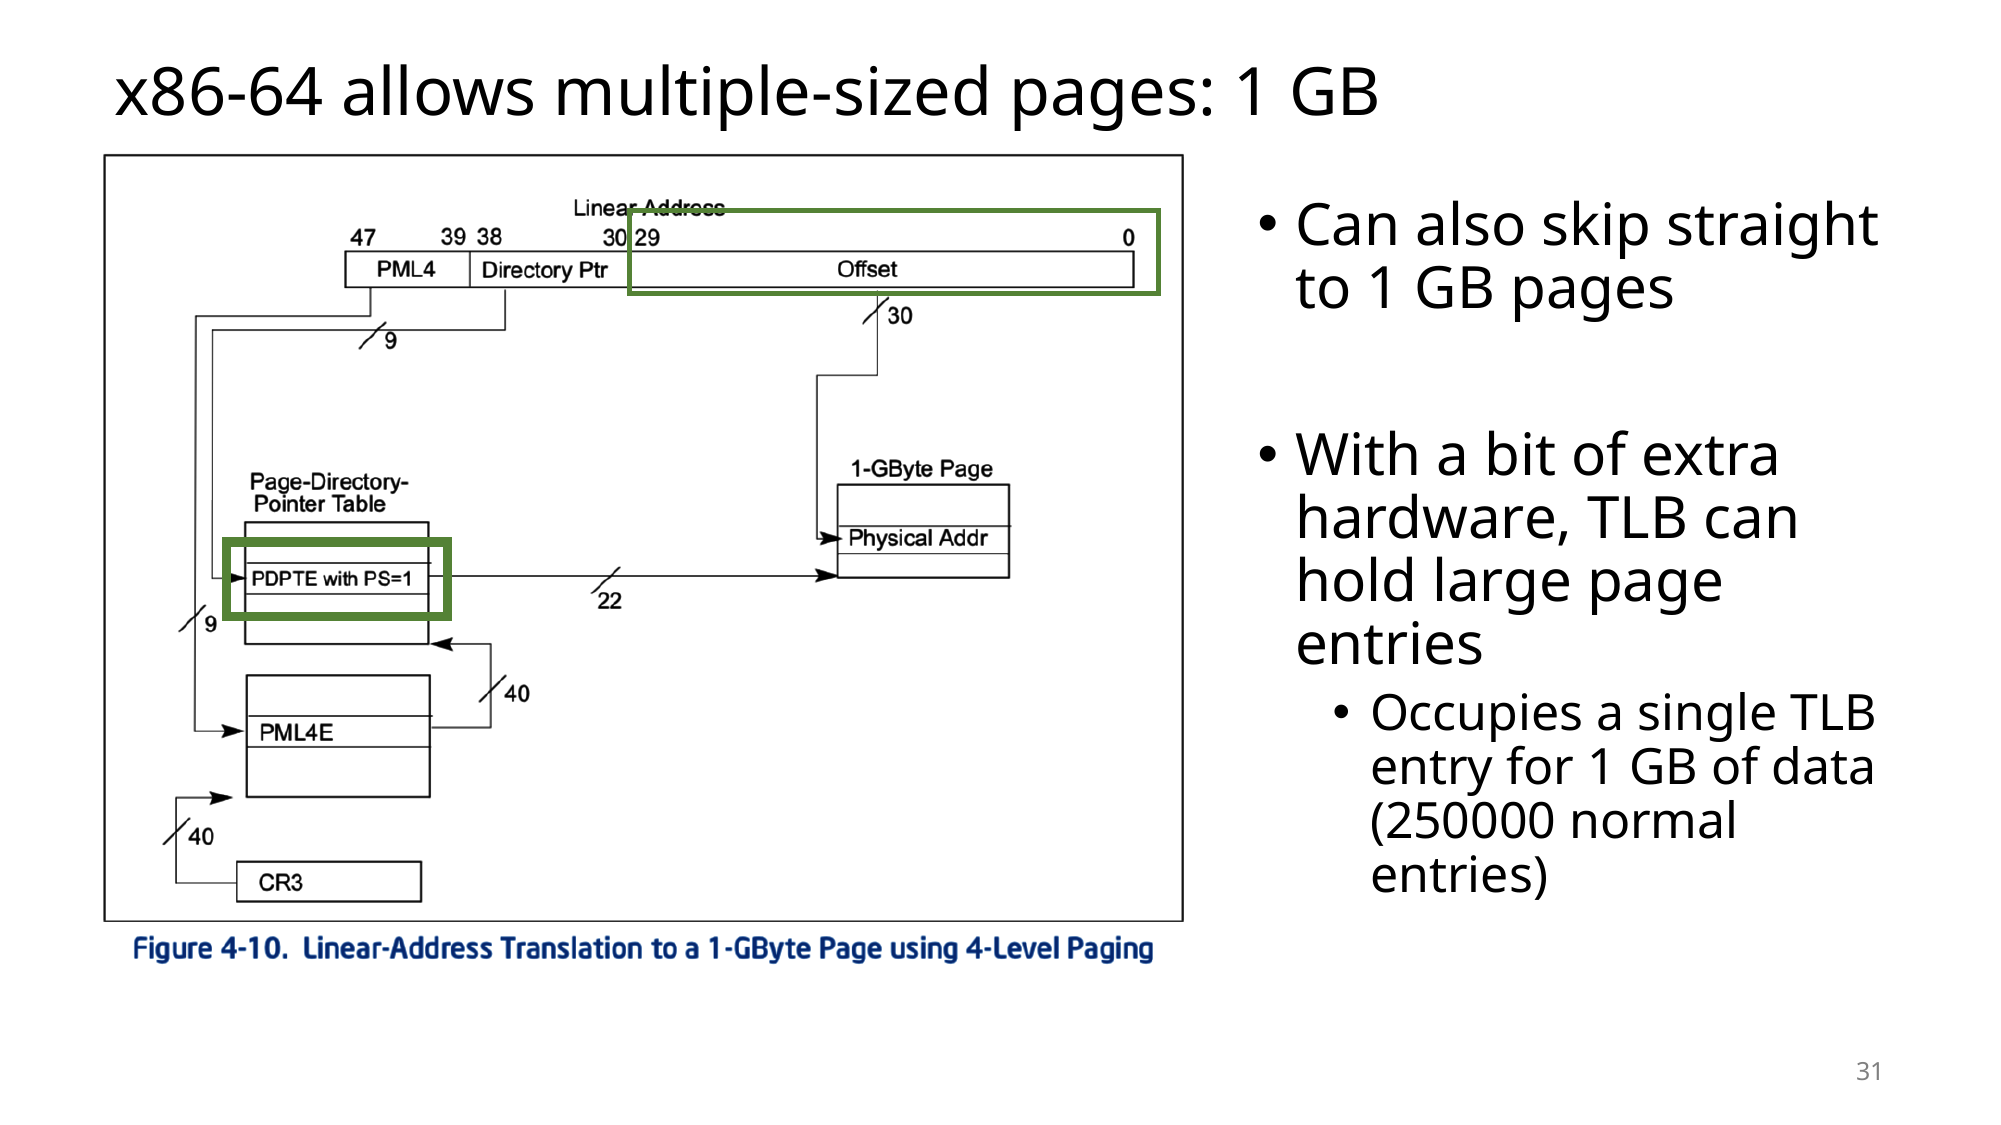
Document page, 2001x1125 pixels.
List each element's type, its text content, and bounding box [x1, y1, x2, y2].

picture [99, 149, 1190, 972]
title x86-64 allows multiple-sized pages: 1 GB [99, 37, 1900, 150]
slide_number 31 [1749, 1042, 1900, 1103]
text_box Can also skip straight to 1 GB pages With a bit of extra hardware, TLB can hold large page entries Occupies a single TLB entry for 1 GB of data (250000 normal entries) [1242, 187, 1921, 1013]
